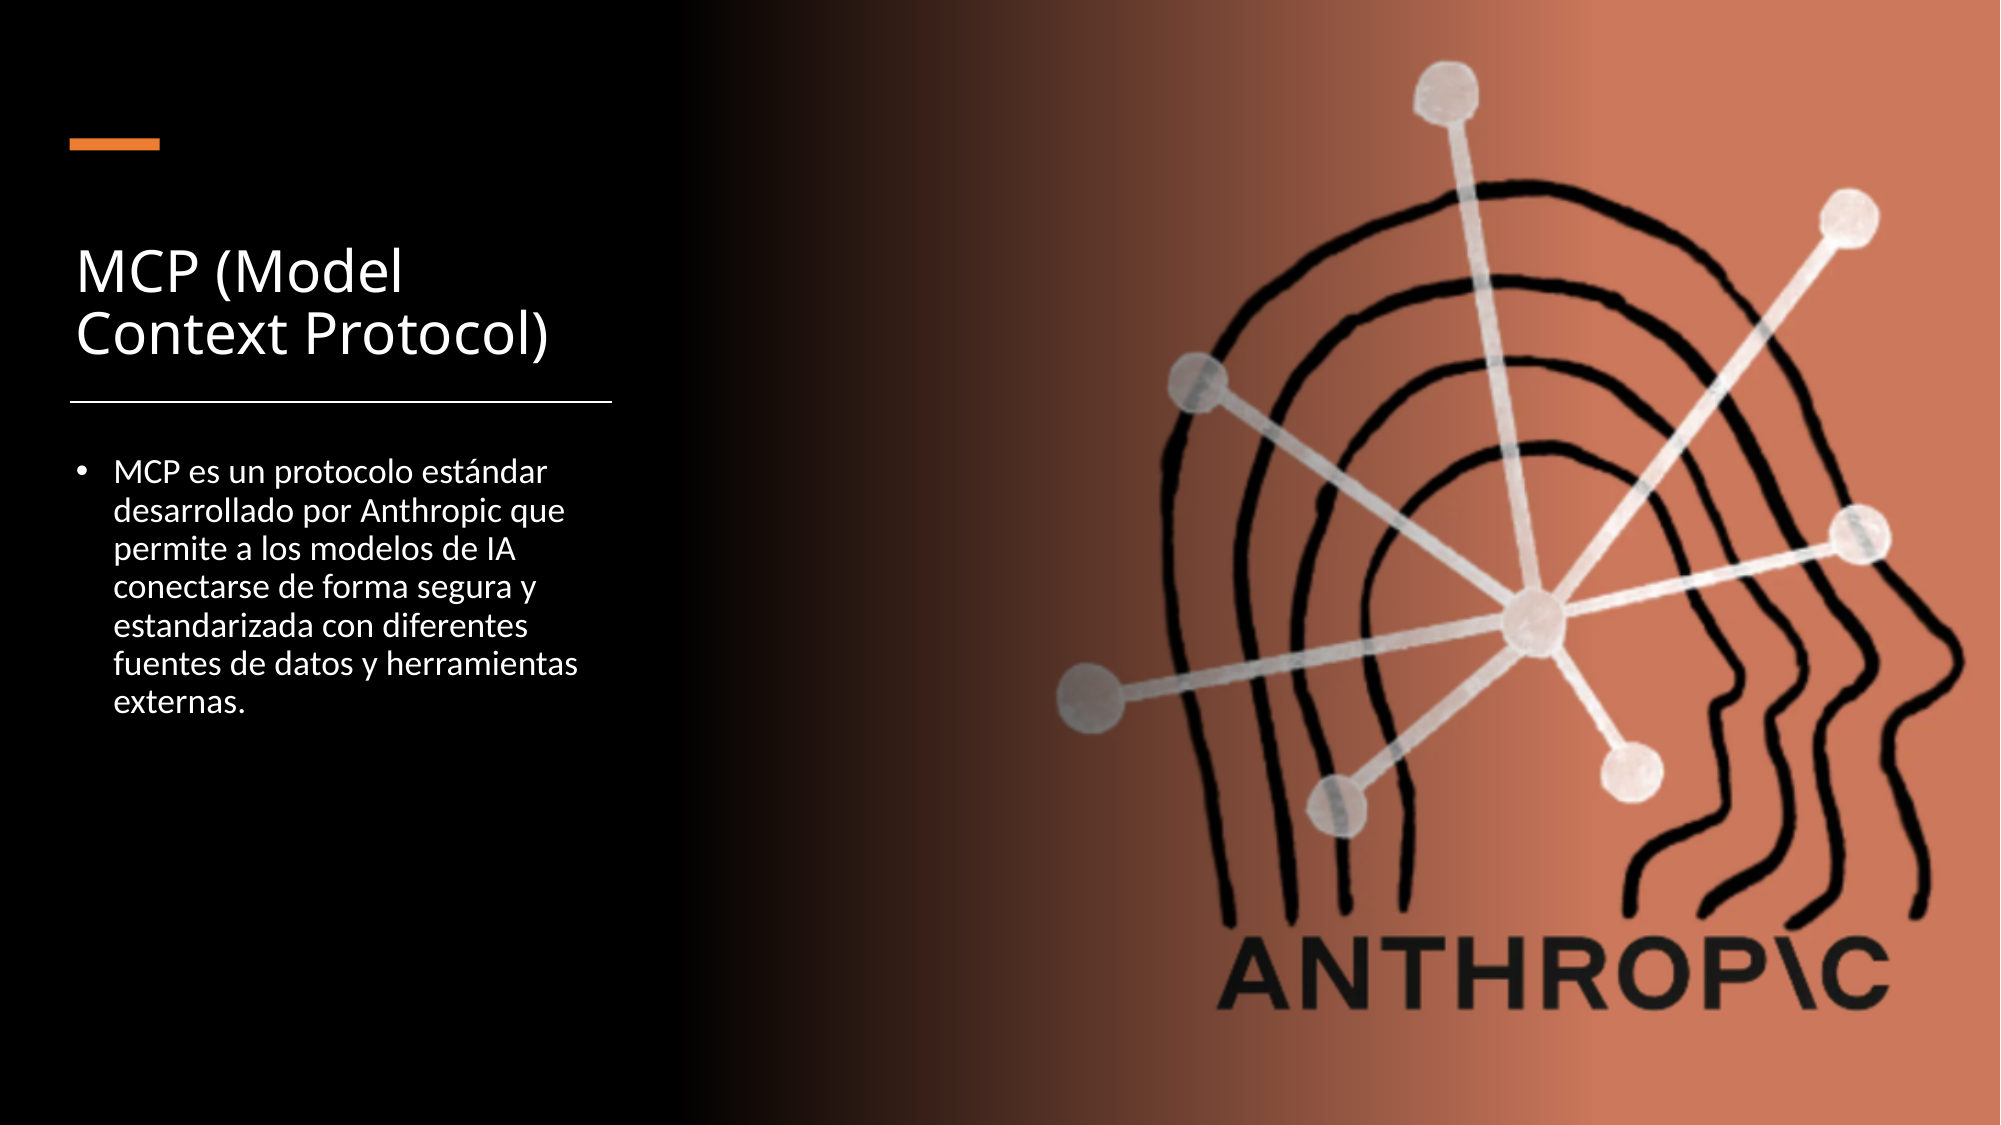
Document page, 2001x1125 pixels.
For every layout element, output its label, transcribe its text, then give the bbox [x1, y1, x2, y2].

text_box [0, 0, 577, 1125]
list MCP es un protocolo estándar desarrollado por Anthropic que permite a los modelos de IA conectarse de forma segura y estandarizada con diferentes fuentes de datos y herramientas externas. [60, 445, 577, 972]
title MCP (Model Context Protocol) [60, 190, 577, 375]
text_box [69, 137, 161, 151]
picture [577, 0, 2000, 1125]
